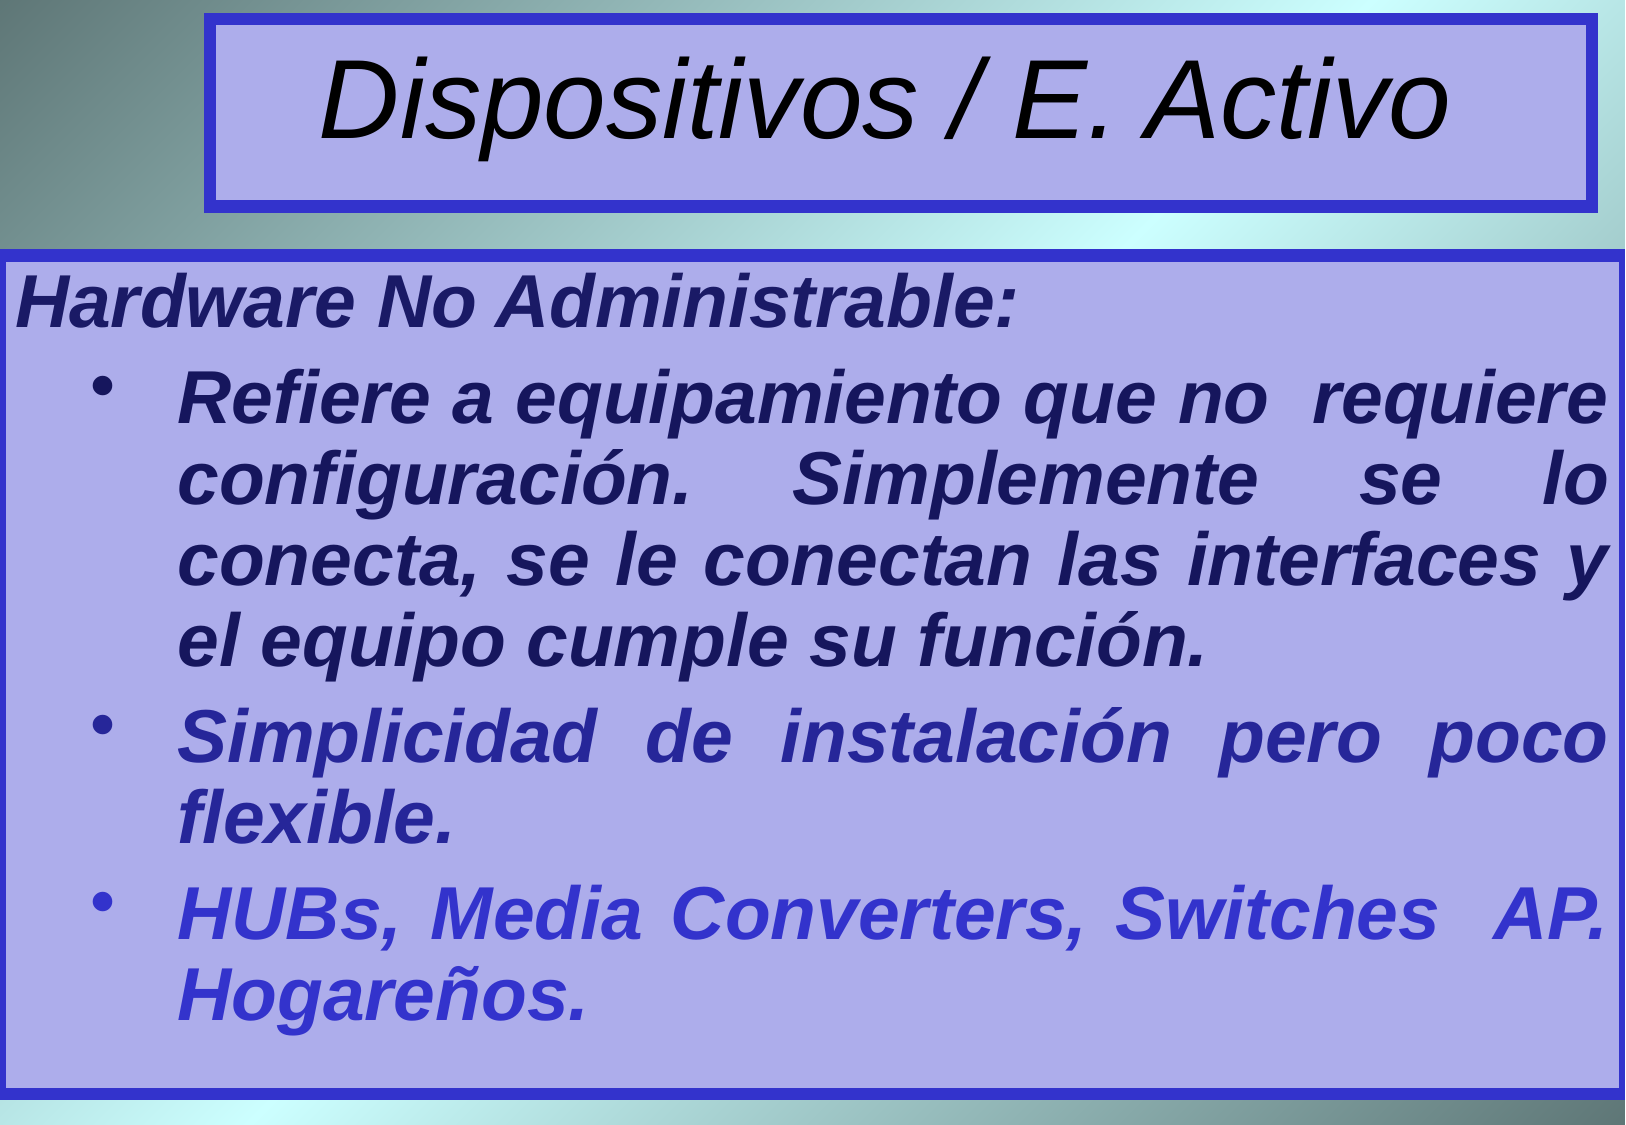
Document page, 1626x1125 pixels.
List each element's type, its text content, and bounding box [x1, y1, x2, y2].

list Hardware No Administrable: Refiere a equipamiento que no requiere configuración. Simplemente se lo conecta, se le conectan las interfaces y el equipo cumple su función. Simplicidad de instalación pero poco flexible. HUBs, Media Converters, Switches AP. Hogareños. [0, 255, 1625, 1095]
title Dispositivos / E. Activo [209, 18, 1593, 207]
